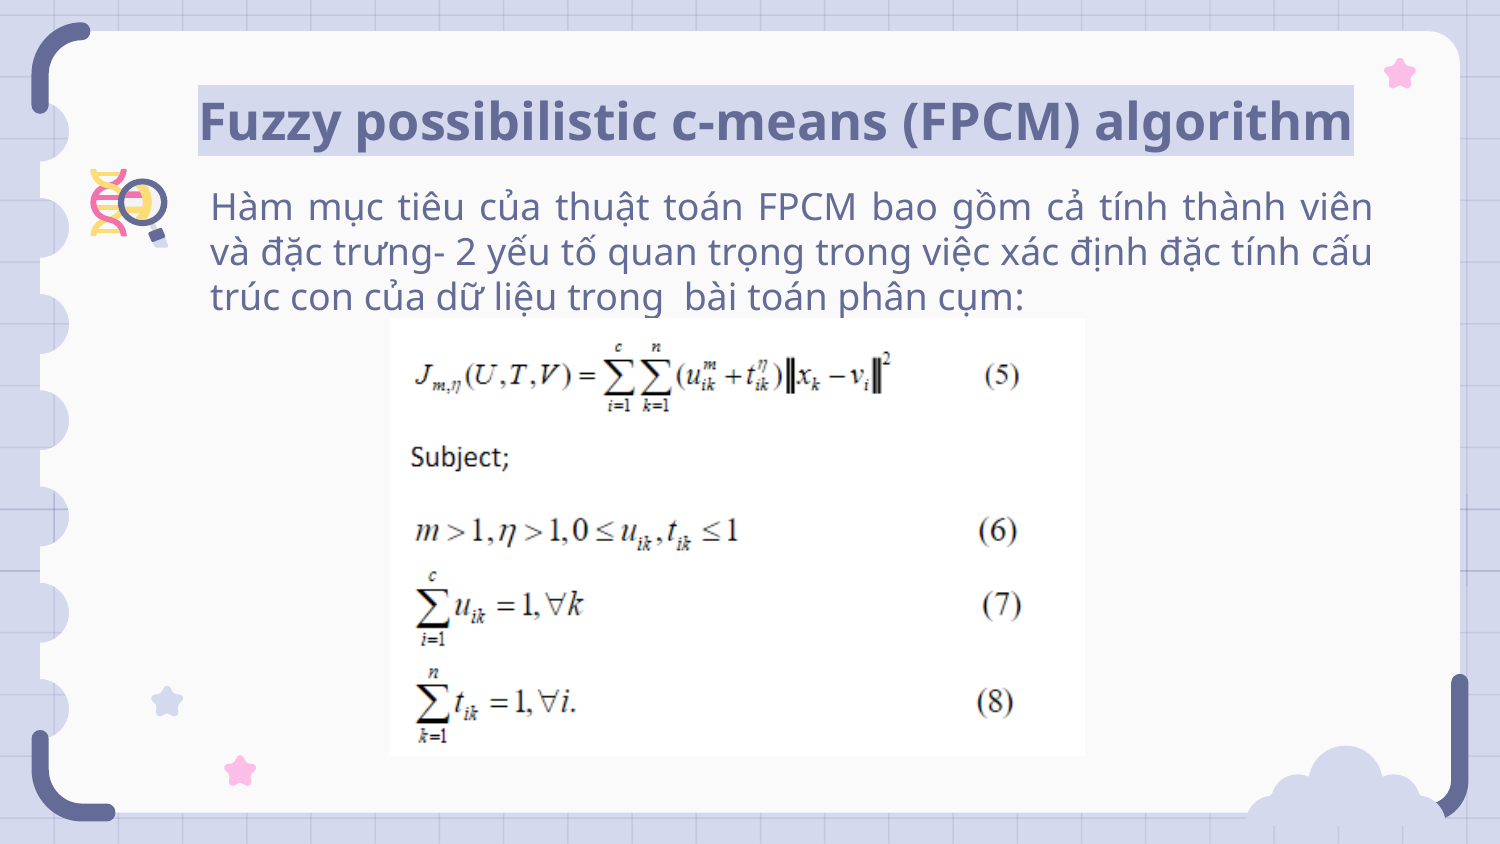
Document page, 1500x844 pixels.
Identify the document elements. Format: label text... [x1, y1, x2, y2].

text_box [1245, 745, 1446, 826]
subtitle Hàm mục tiêu của thuật toán FPCM bao gồm cả tính thành viên và đặc trưng- 2 yếu tố quan trọng trong việc xác định đặc tính cấu trúc con của dữ liệu trong bài toán phân cụm: [195, 167, 1390, 369]
text_box [151, 685, 183, 717]
text_box [224, 755, 256, 786]
picture [390, 318, 1086, 756]
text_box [90, 168, 169, 248]
title Fuzzy possibilistic c-means (FPCM) algorithm [183, 73, 1448, 168]
